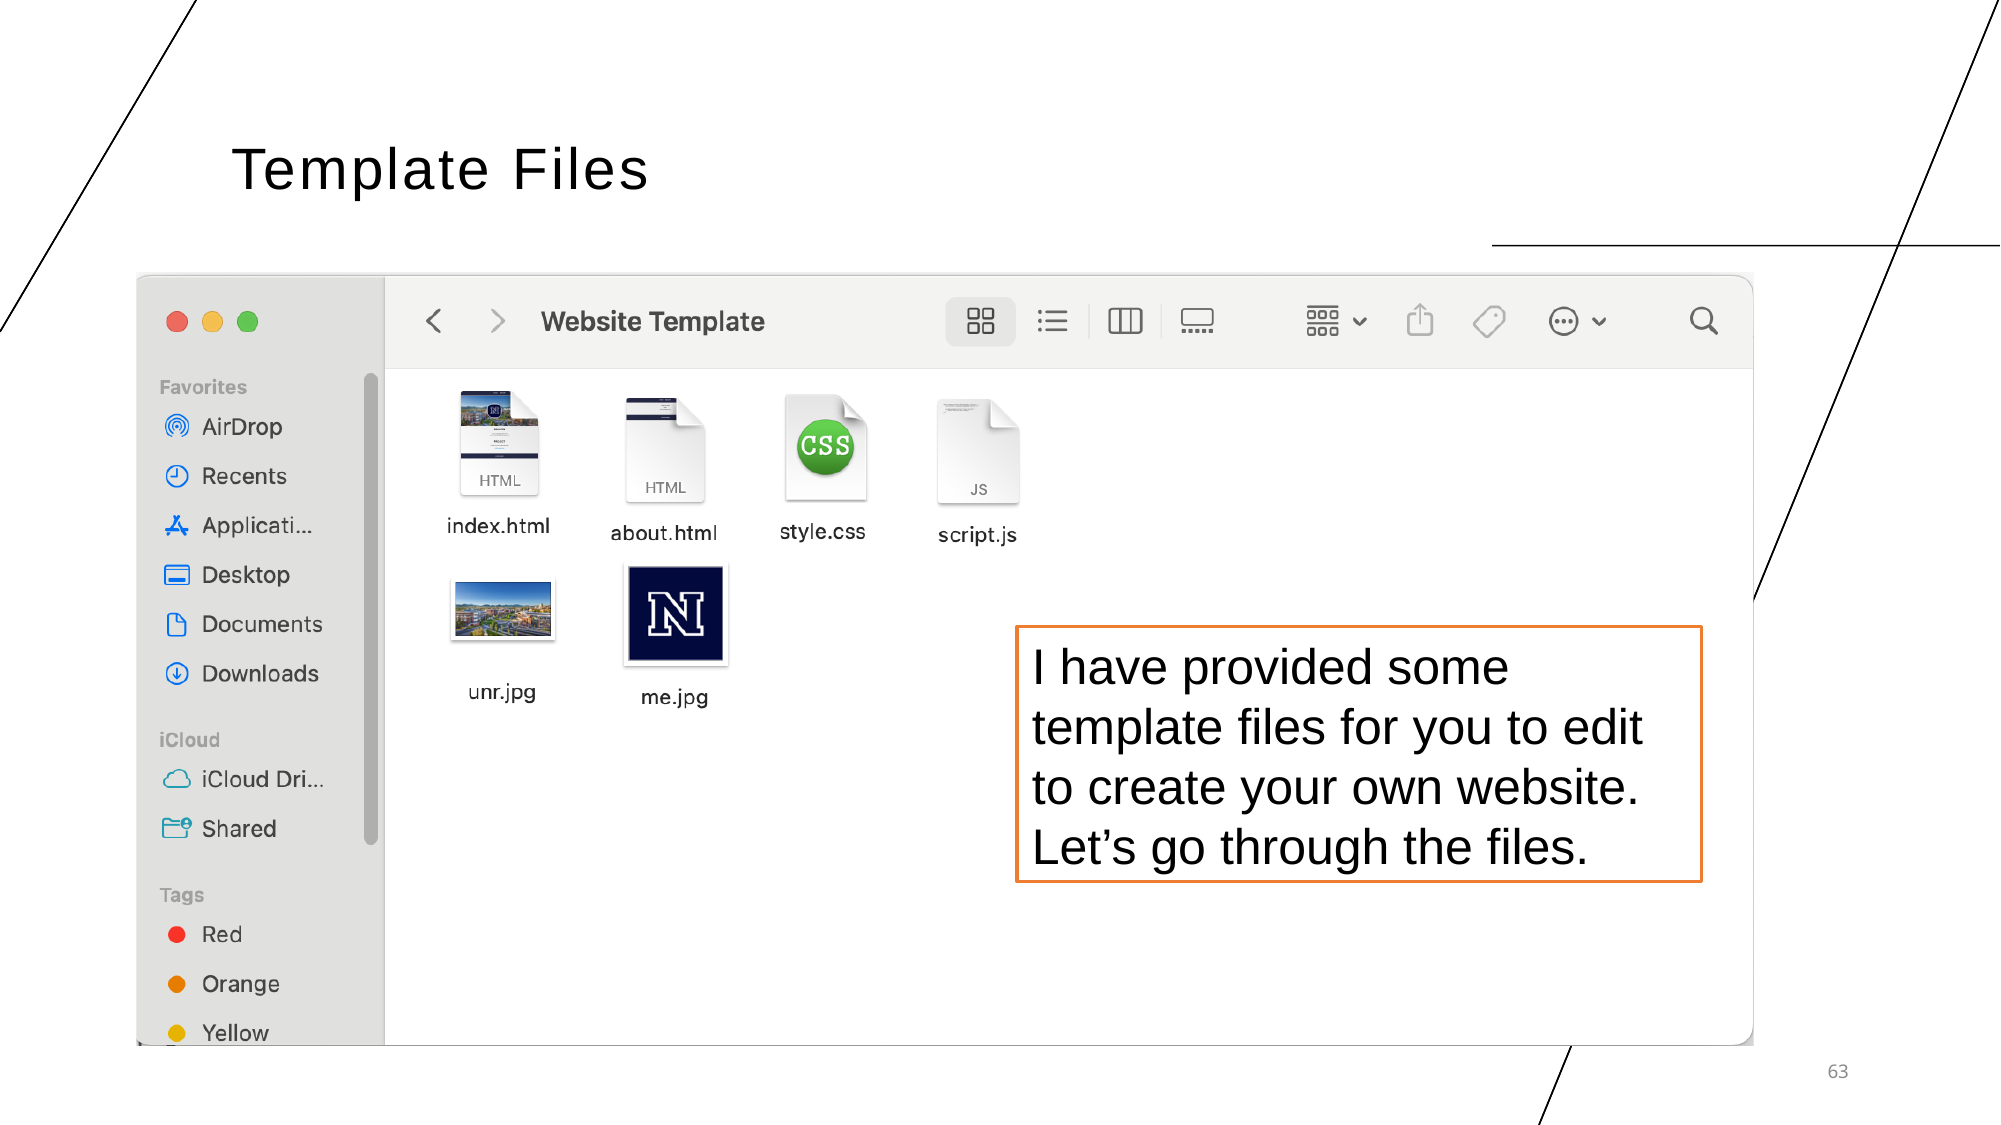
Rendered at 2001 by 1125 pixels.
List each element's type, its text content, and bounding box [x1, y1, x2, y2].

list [136, 271, 1754, 1046]
slide_number 63 [1701, 1042, 1864, 1103]
title Template Files [216, 43, 1413, 210]
